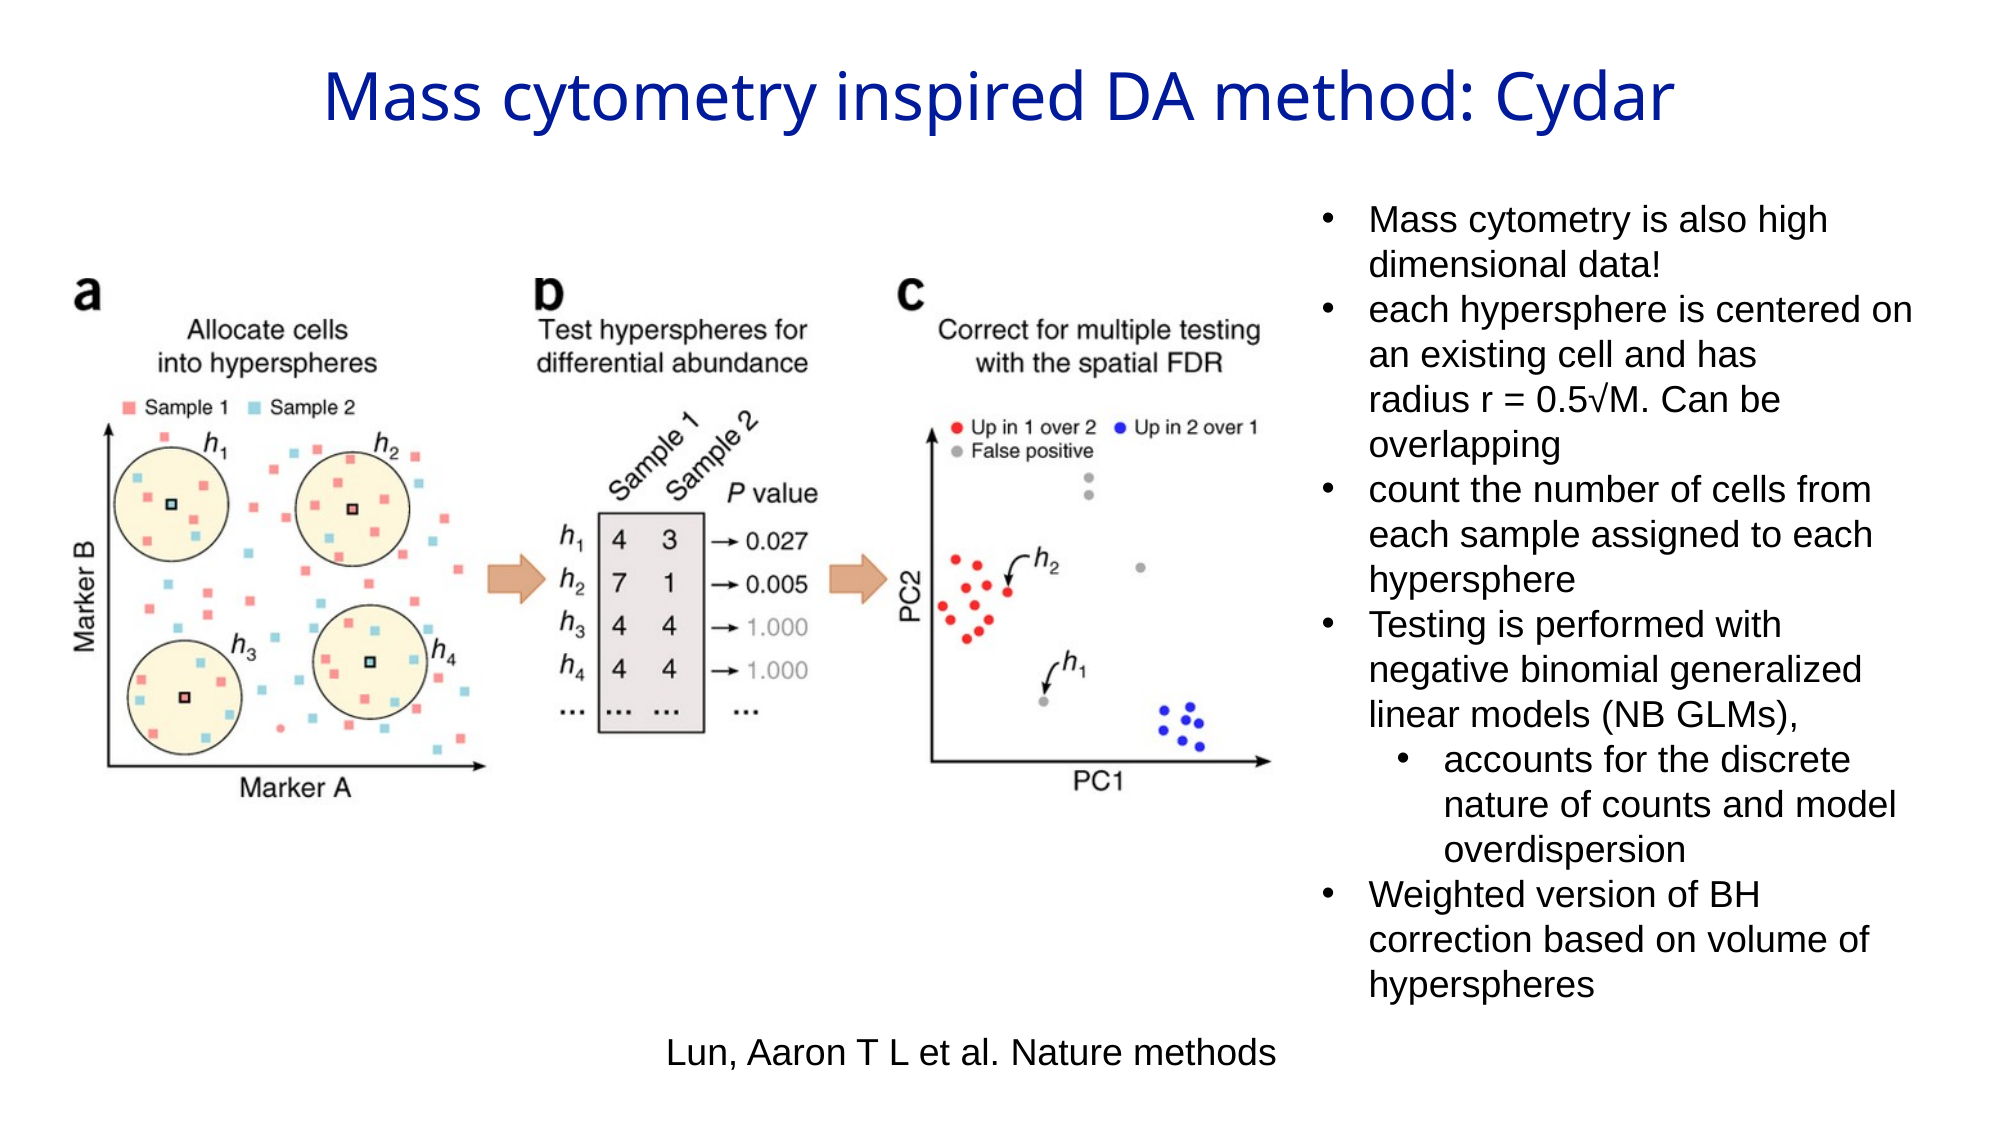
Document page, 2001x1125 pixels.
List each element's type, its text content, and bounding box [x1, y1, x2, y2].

text_box Mass cytometry is also high dimensional data! each hypersphere is centered on an existing cell and has radius r = 0.5√M. Can be overlapping count the number of cells from each sample assigned to each hypersphere Testing is performed with negative binomial generalized linear models (NB GLMs), accounts for the discrete nature of counts and model overdispersion Weighted version of BH correction based on volume of hyperspheres [1306, 187, 1929, 1013]
text_box Lun, Aaron T L et al. Nature methods [651, 1020, 1307, 1081]
title Mass cytometry inspired DA method: Cydar [99, 0, 1900, 188]
picture [71, 278, 1287, 815]
